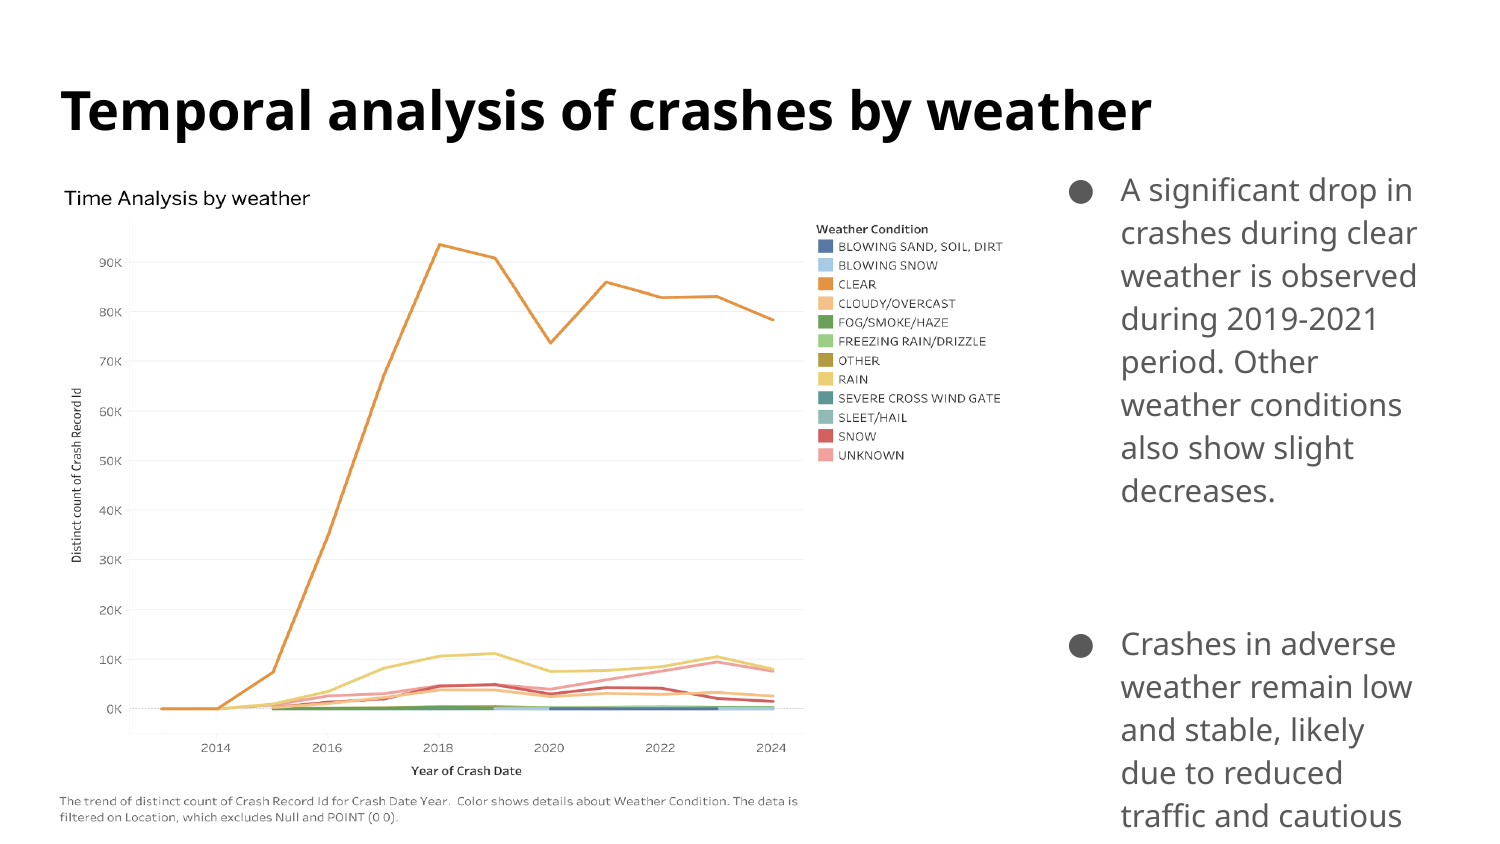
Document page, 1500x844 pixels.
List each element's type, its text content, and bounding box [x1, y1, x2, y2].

list A significant drop in crashes during clear weather is observed during 2019-2021 period. Other weather conditions also show slight decreases. Crashes in adverse weather remain low and stable, likely due to reduced traffic and cautious driving. [1030, 149, 1443, 844]
picture [24, 174, 1031, 832]
title Temporal analysis of crashes by weather [45, 61, 1307, 150]
